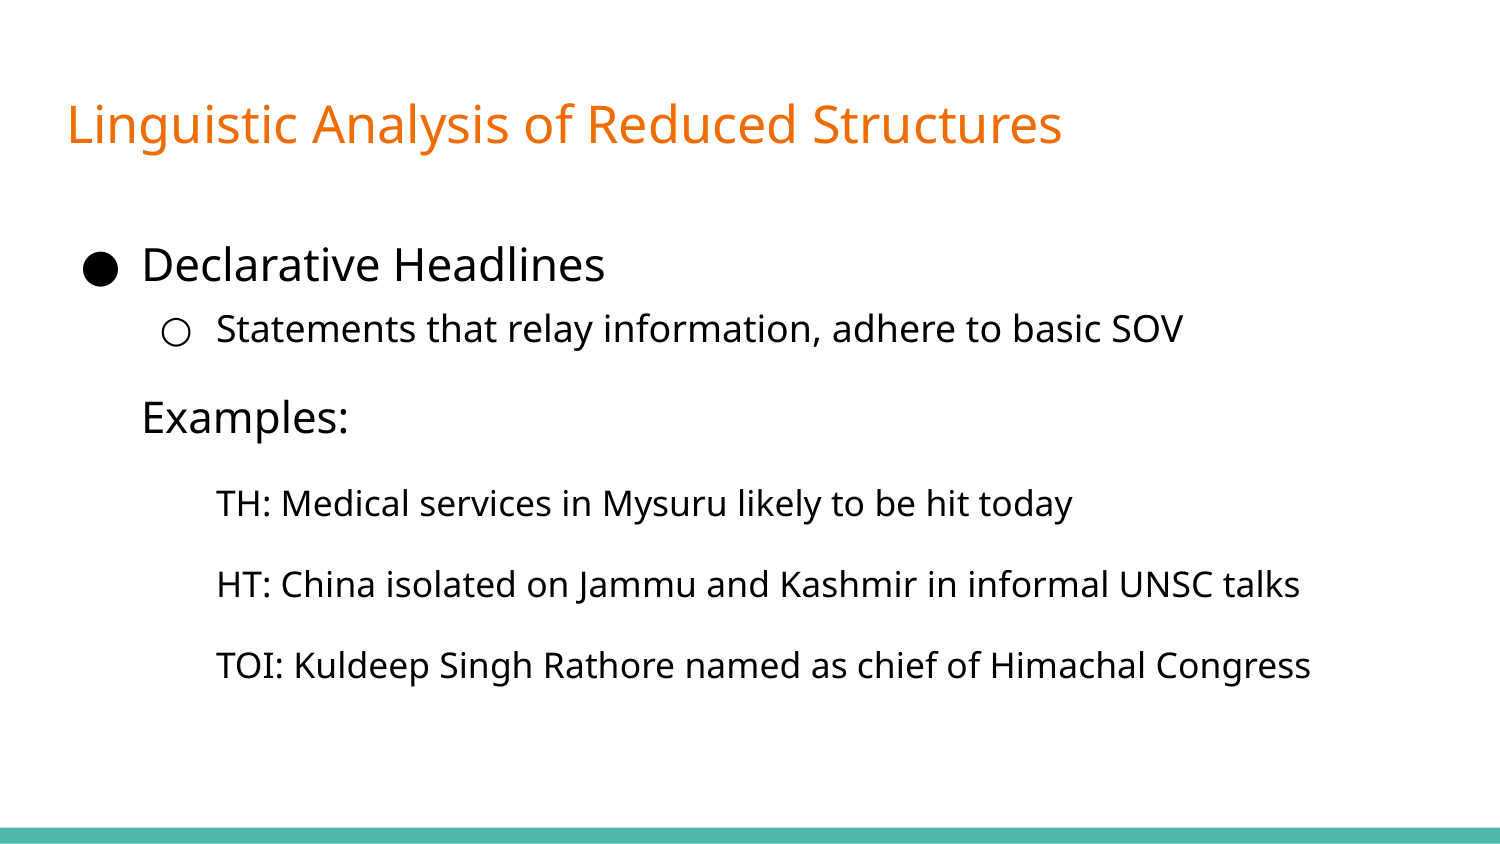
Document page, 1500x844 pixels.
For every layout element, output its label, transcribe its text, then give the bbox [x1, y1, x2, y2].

list Declarative Headlines Statements that relay information, adhere to basic SOV Examples: TH: Medical services in Mysuru likely to be hit today HT: China isolated on Jammu and Kashmir in informal UNSC talks TOI: Kuldeep Singh Rathore named as chief of Himachal Congress [51, 207, 1449, 750]
title Linguistic Analysis of Reduced Structures [51, 72, 1449, 189]
